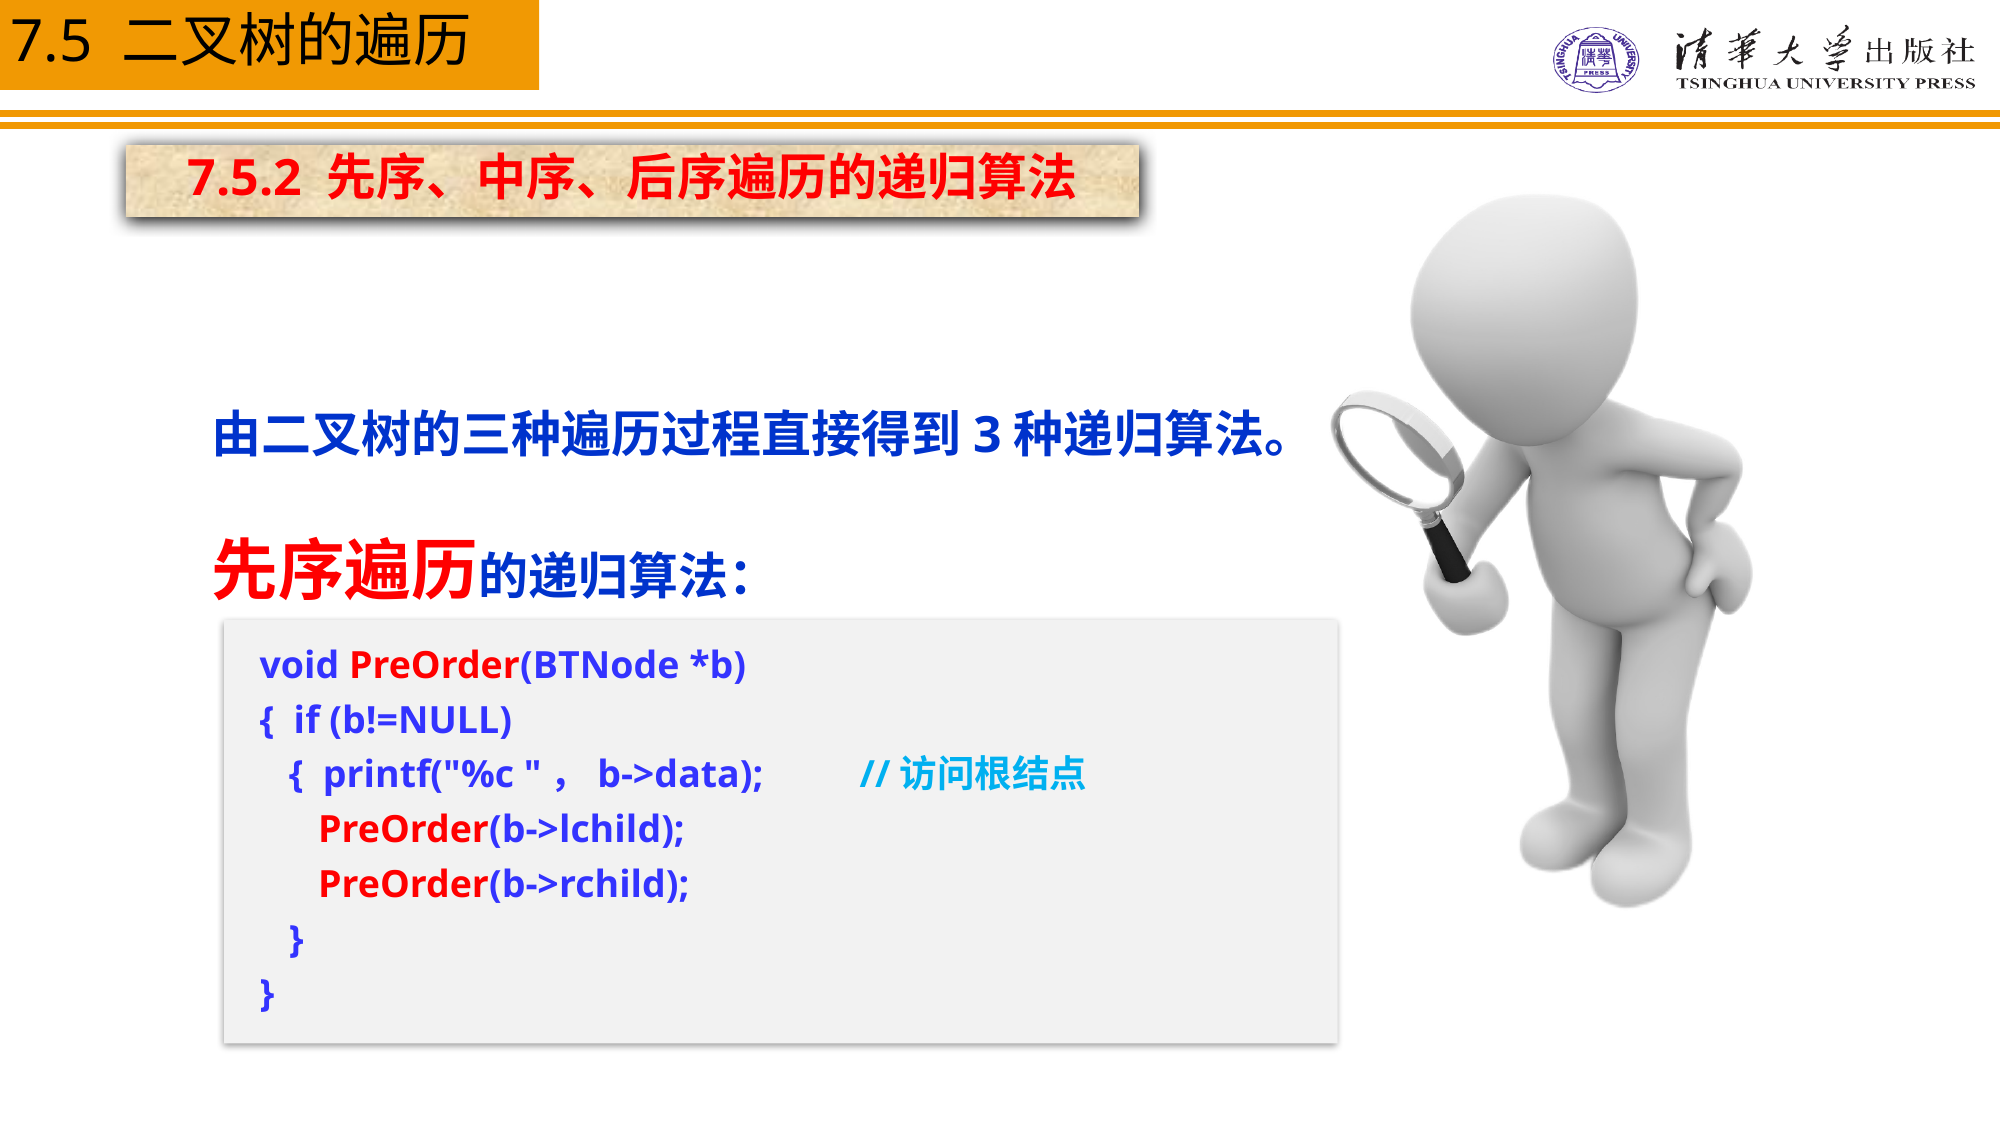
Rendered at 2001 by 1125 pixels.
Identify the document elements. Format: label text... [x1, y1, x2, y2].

picture [1141, 0, 2001, 977]
text_box 7.5.2 先序、中序、后序遍历的递归算法 [125, 145, 1136, 217]
text_box void PreOrder(BTNode *b) { if (b!=NULL) { printf("%c "，b->data); //访问根结点 PreOrder(b->lchild); PreOrder(b->rchild); } } [223, 619, 1338, 1044]
text_box 由二叉树的三种遍历过程直接得到3种递归算法。 先序遍历的递归算法： [196, 371, 1136, 616]
